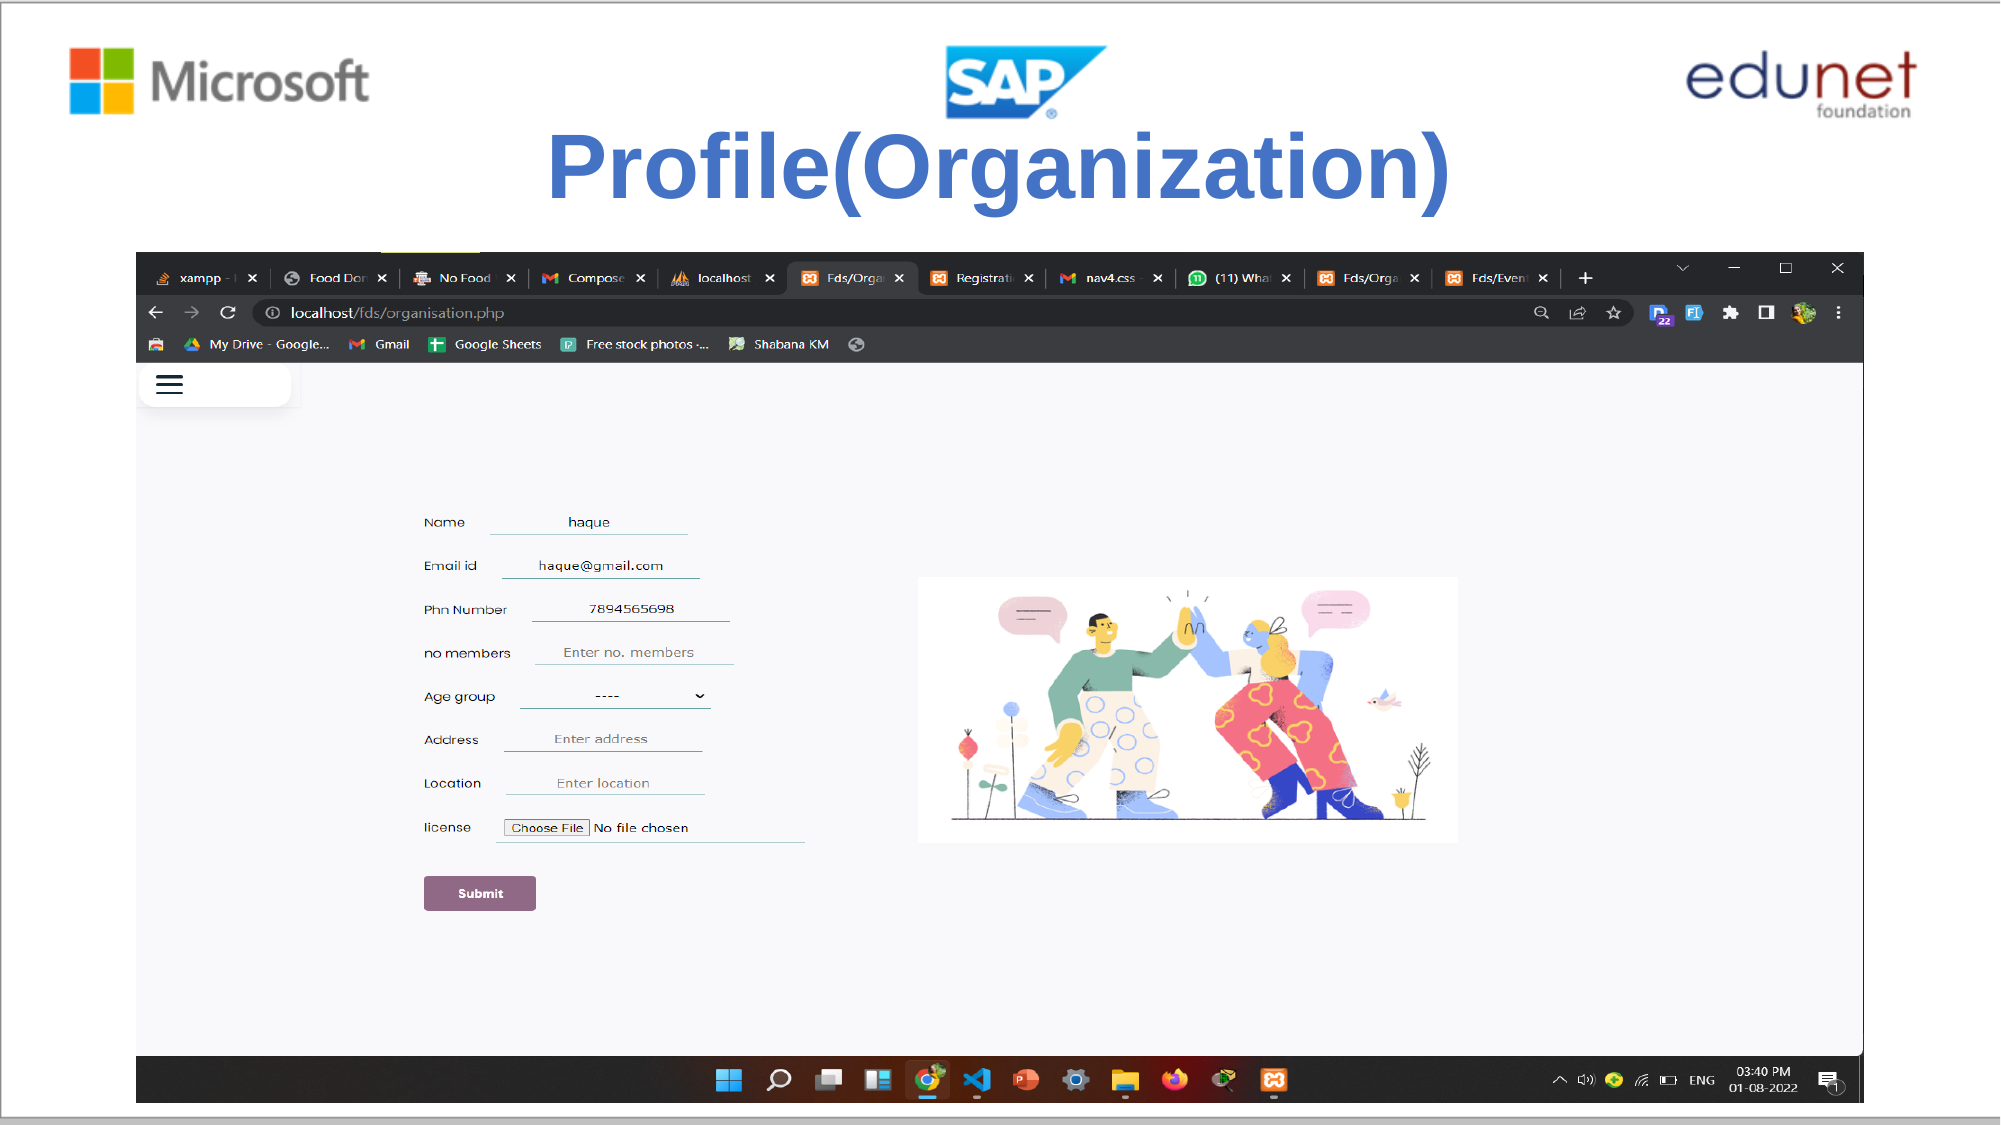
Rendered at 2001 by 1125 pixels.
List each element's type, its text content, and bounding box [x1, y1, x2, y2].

picture [0, 0, 2001, 1125]
title Profile(Organization) [137, 59, 1863, 252]
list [136, 252, 1864, 1103]
